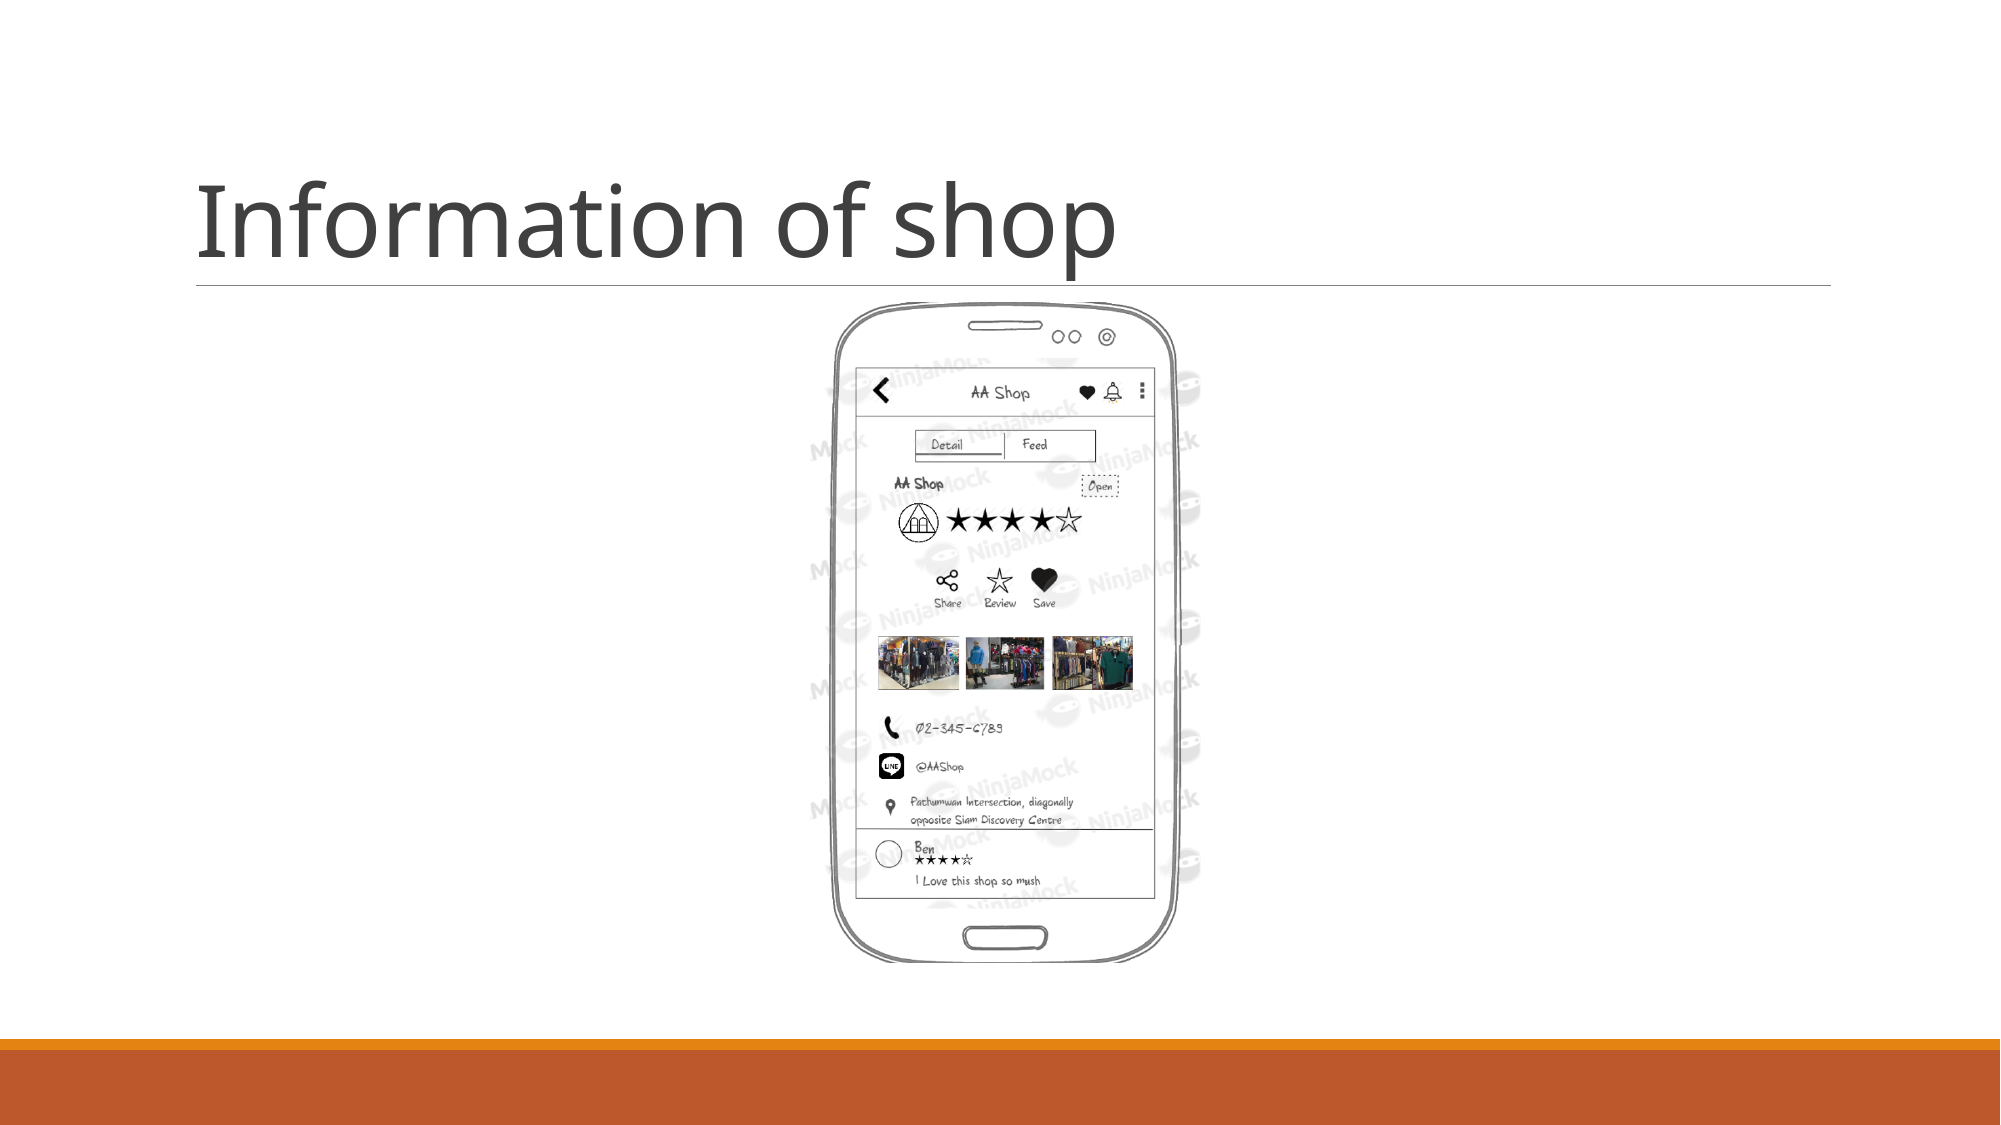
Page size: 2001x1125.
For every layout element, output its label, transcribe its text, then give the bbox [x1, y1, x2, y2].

title Information of shop [180, 47, 1830, 285]
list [803, 302, 1207, 964]
